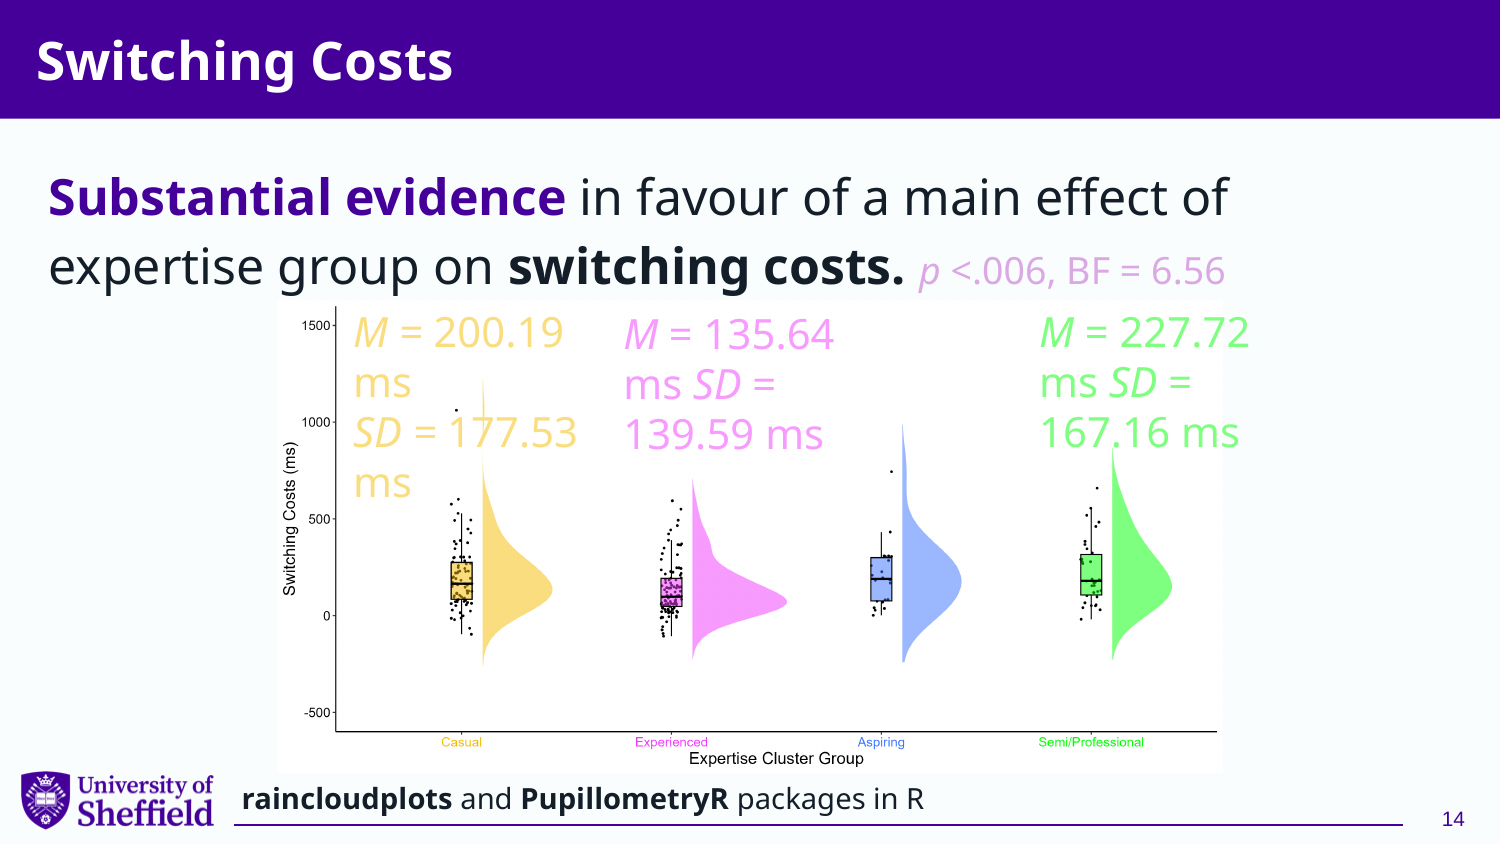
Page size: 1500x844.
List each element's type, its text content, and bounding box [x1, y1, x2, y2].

title Switching Costs [21, 12, 1366, 107]
slide_number 14 [1402, 786, 1480, 844]
picture [277, 300, 1223, 774]
text_box raincloudplots and PupillometryR packages in R [214, 759, 1417, 825]
picture [21, 771, 214, 830]
list Substantial evidence in favour of a main effect of expertise group on switching costs. p <.006, BF = 6.56 [21, 141, 1468, 738]
text_box M = 227.72 ms SD = 167.16 ms [1220, 298, 1320, 464]
